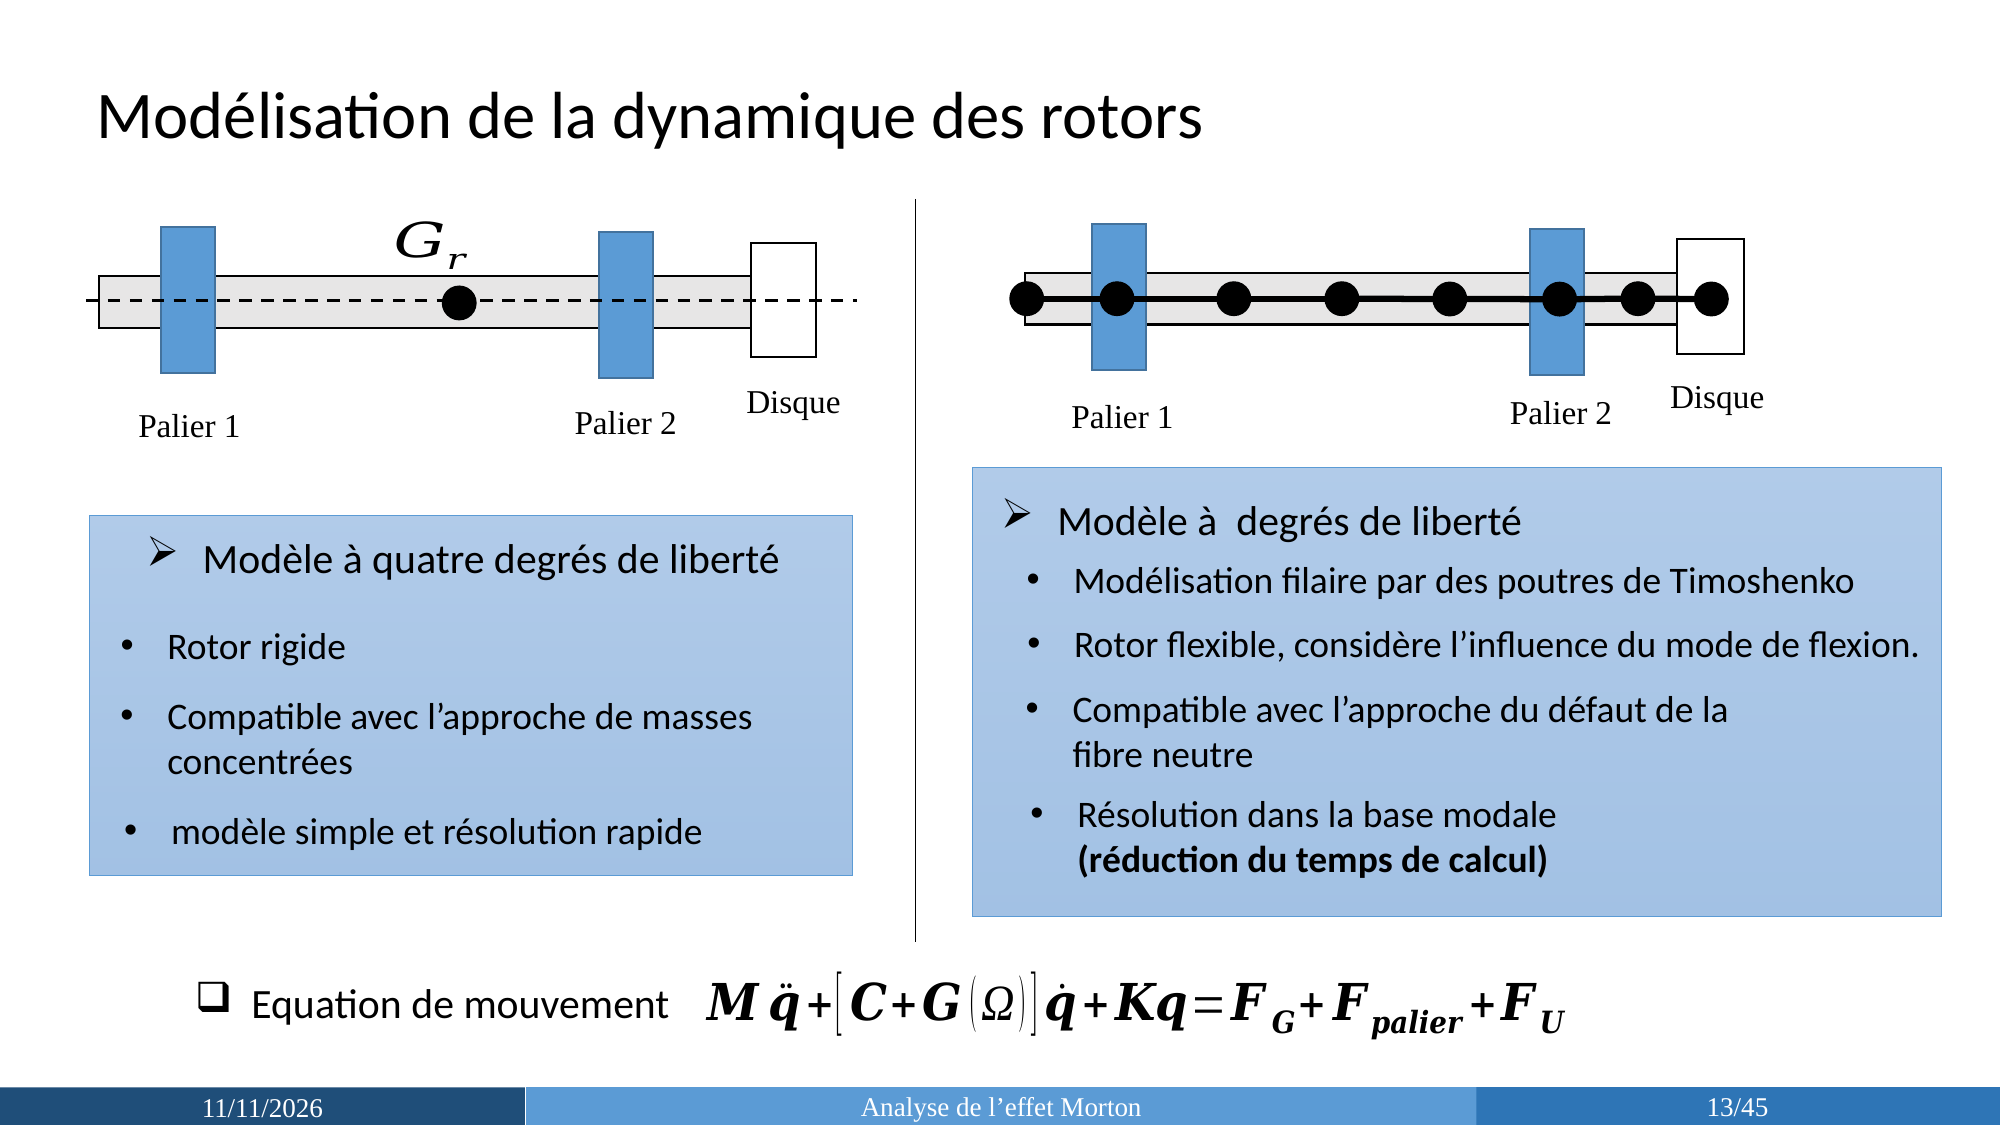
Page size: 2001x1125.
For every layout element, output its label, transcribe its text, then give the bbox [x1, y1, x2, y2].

text_box Modélisation de la dynamique des rotors [81, 64, 1354, 159]
footer Analyse de l’effet Morton [526, 1087, 1477, 1125]
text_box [75, 515, 853, 876]
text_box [1010, 224, 1781, 444]
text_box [85, 215, 857, 453]
slide_number 13/45 [1477, 1087, 2000, 1125]
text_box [930, 467, 2000, 917]
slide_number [0, 1087, 525, 1125]
text_box Equation de mouvement [180, 969, 685, 1035]
